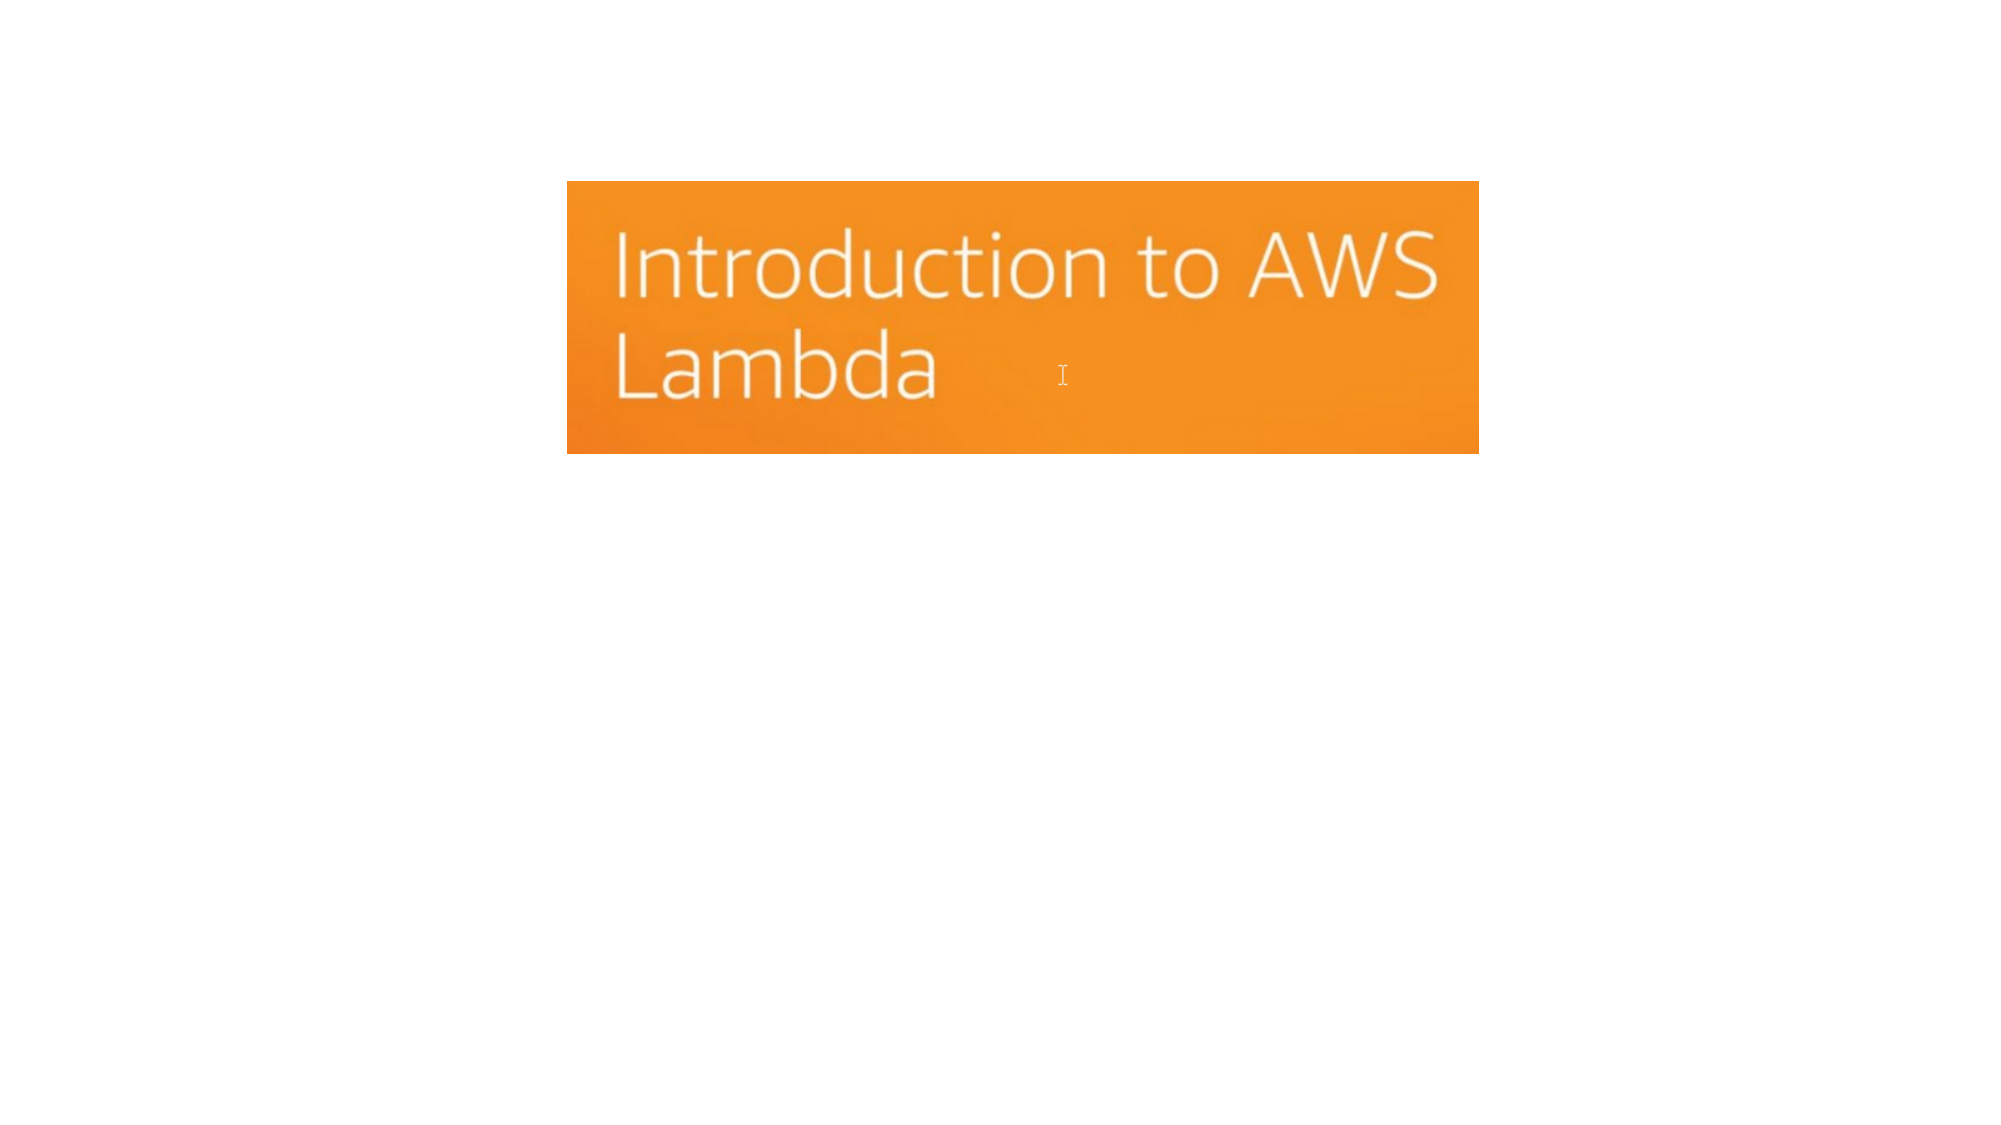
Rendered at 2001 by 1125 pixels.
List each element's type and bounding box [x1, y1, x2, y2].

picture [567, 181, 1479, 454]
